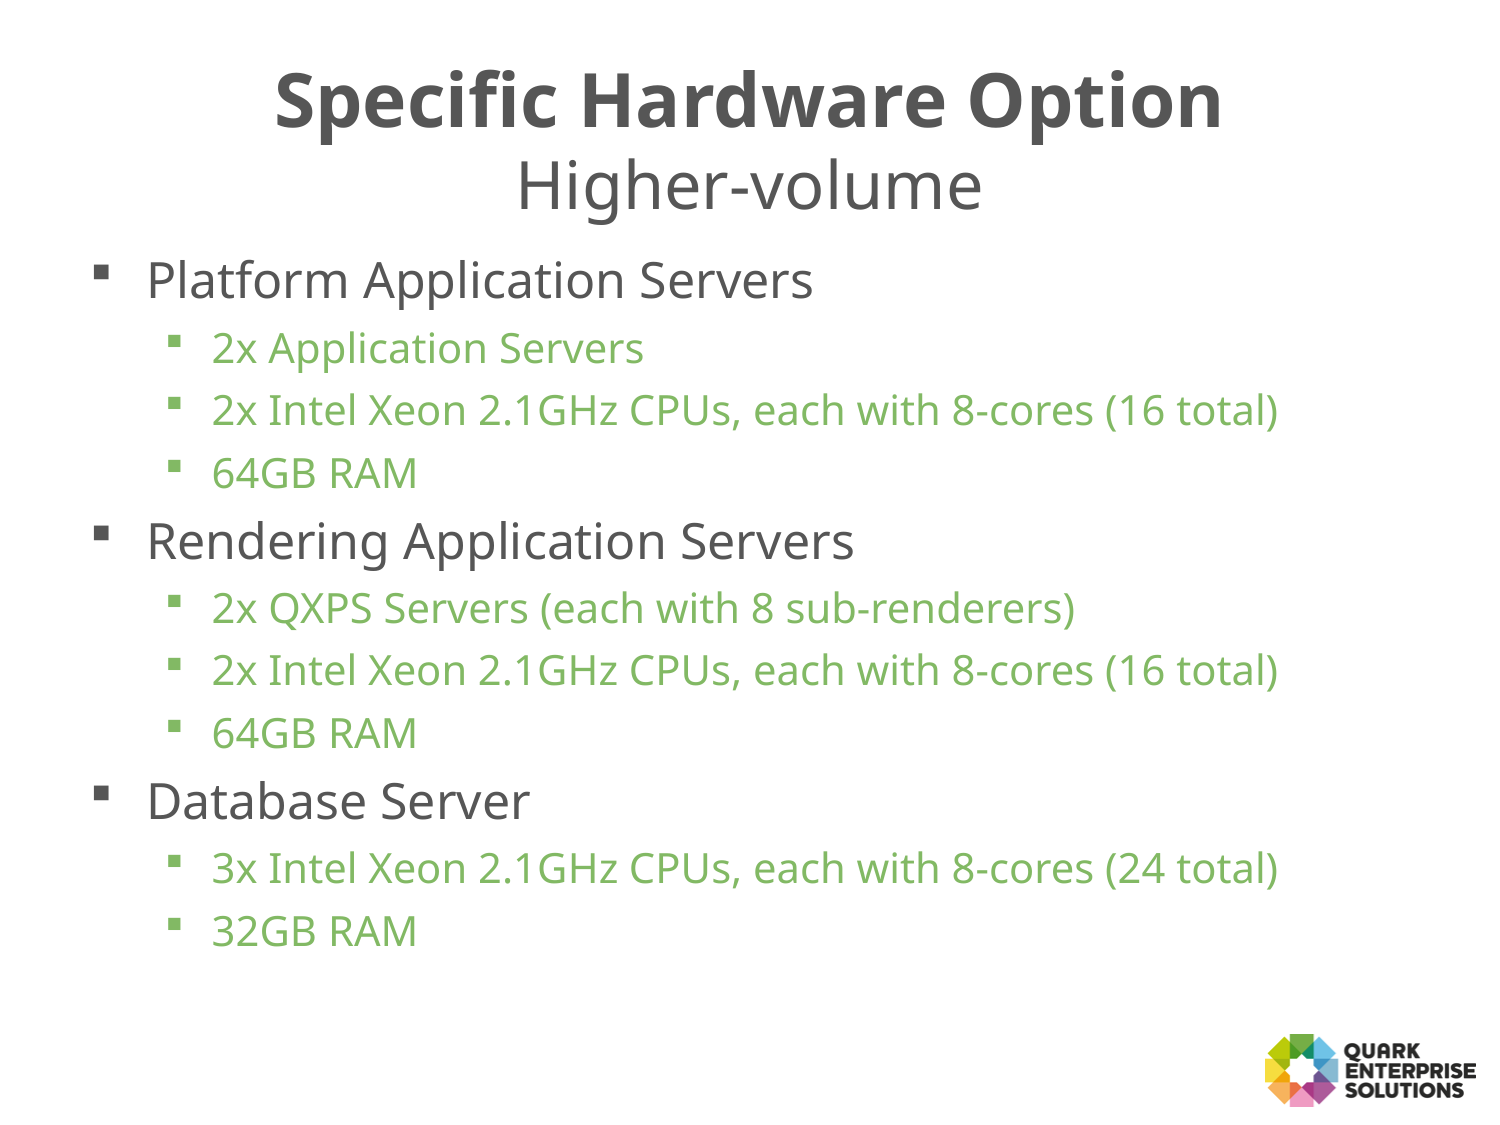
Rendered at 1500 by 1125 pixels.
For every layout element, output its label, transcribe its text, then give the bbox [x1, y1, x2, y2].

picture [1265, 1034, 1476, 1107]
list Platform Application Servers 2x Application Servers 2x Intel Xeon 2.1GHz CPUs, each with 8-cores (16 total) 64GB RAM Rendering Application Servers 2x QXPS Servers (each with 8 sub-renderers) 2x Intel Xeon 2.1GHz CPUs, each with 8-cores (16 total) 64GB RAM Database Server 3x Intel Xeon 2.1GHz CPUs, each with 8-cores (24 total) 32GB RAM [75, 241, 1425, 1013]
title Specific Hardware Option Higher-volume [45, 45, 1455, 233]
